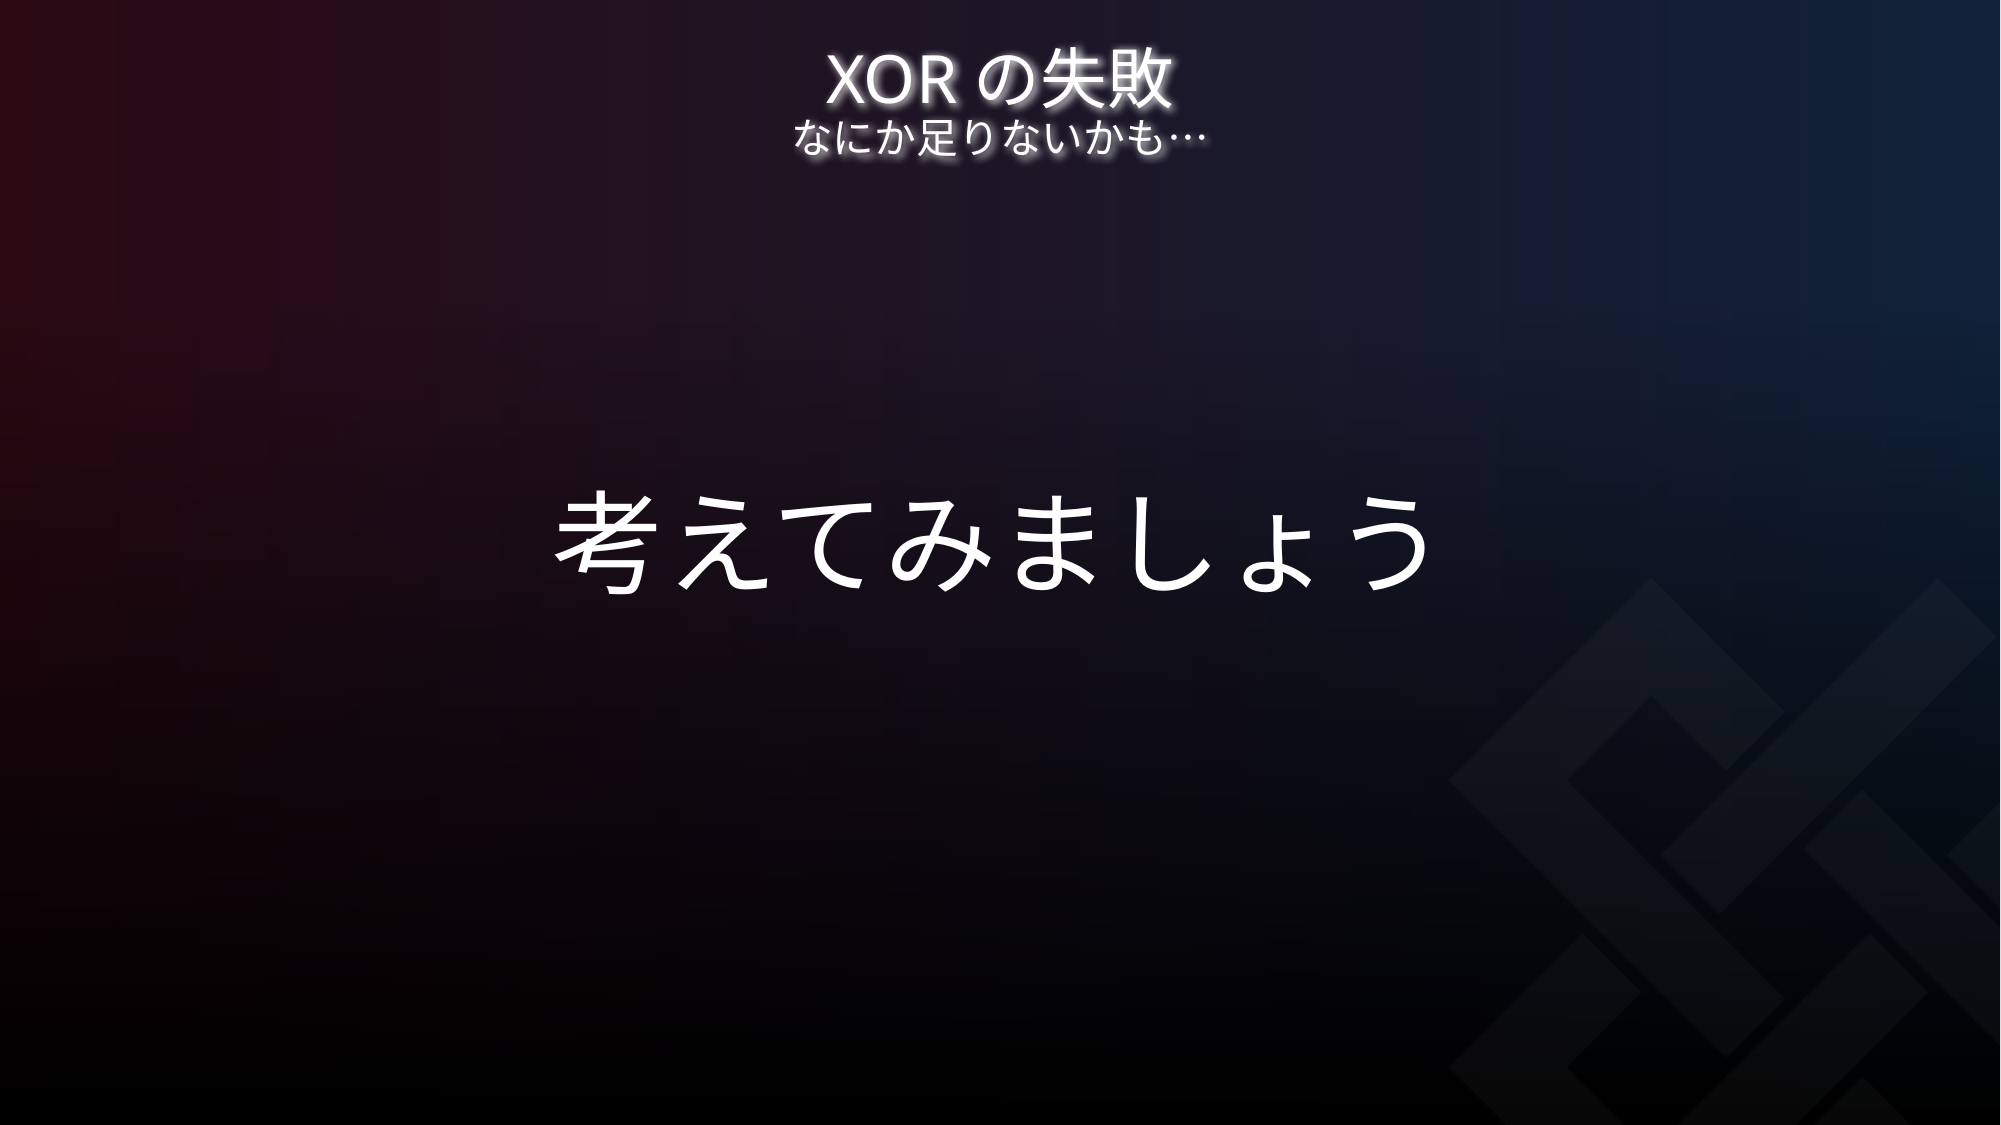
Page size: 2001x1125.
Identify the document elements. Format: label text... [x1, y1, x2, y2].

list 考えてみましょう [137, 190, 1863, 1014]
picture [0, 0, 2001, 1125]
title XORの失敗 なにか足りないかも… [135, 26, 1865, 182]
